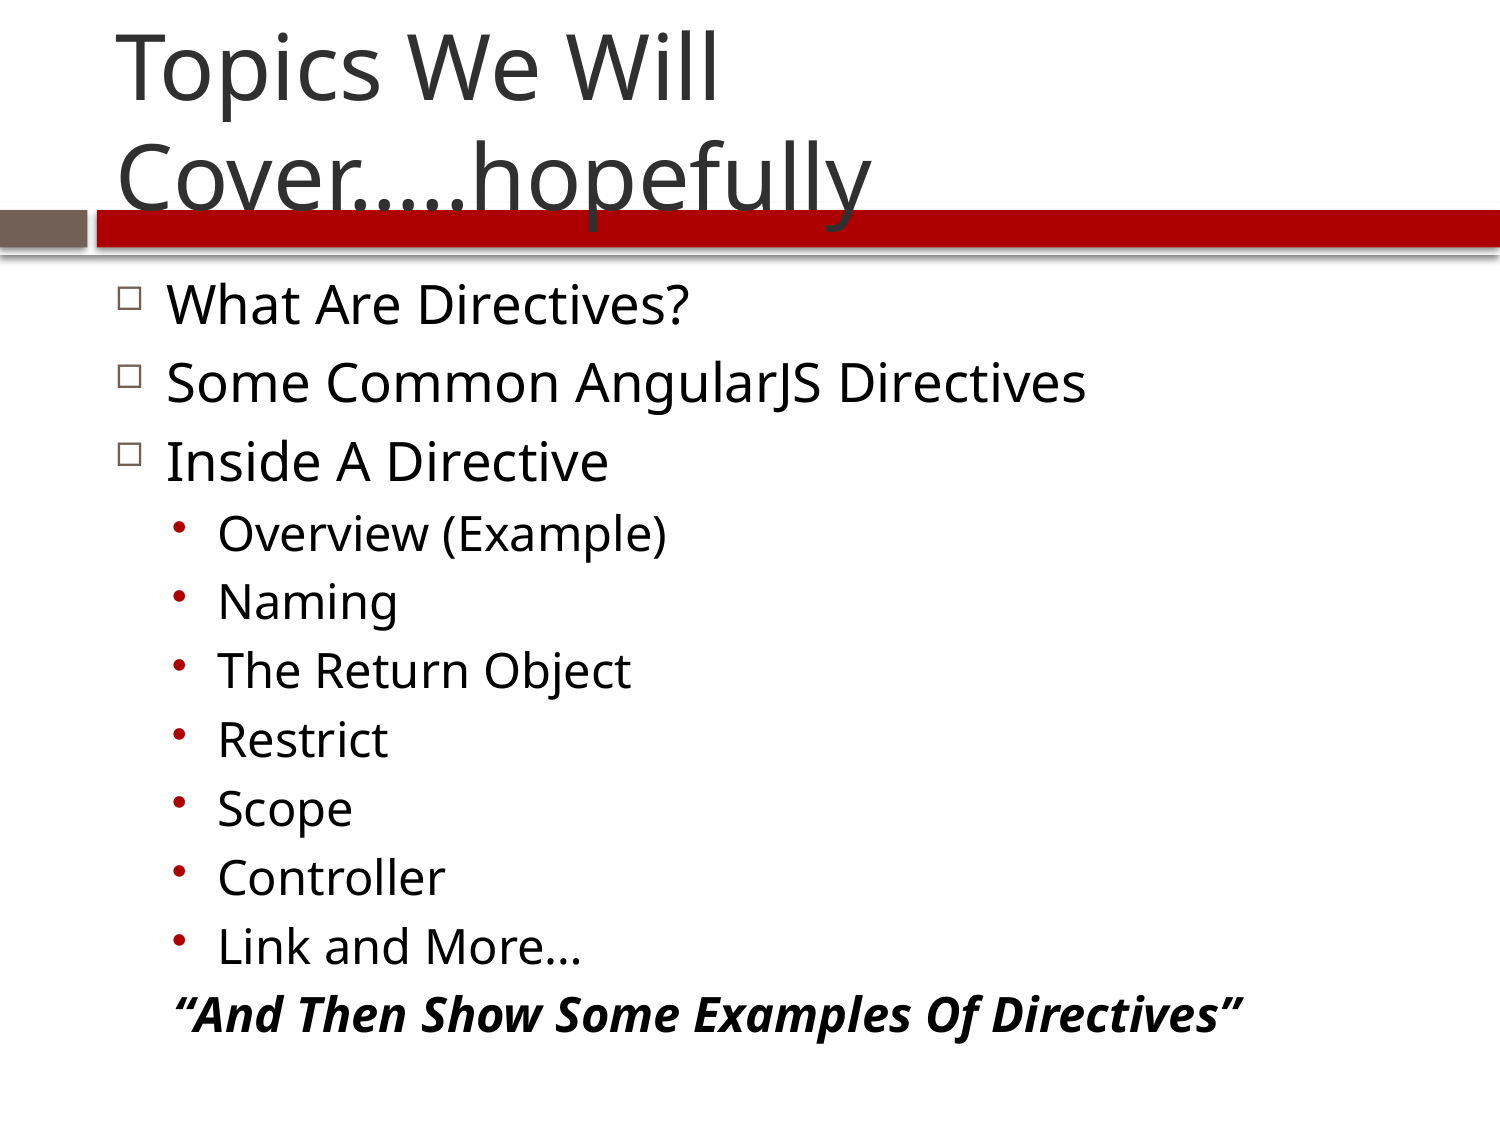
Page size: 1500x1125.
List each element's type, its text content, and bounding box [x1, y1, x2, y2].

title Topics We Will Cover…..hopefully [100, 37, 1438, 200]
list What Are Directives? Some Common AngularJS Directives Inside A Directive Overview (Example) Naming The Return Object Restrict Scope Controller Link and More… “And Then Show Some Examples Of Directives” [100, 262, 1438, 1053]
